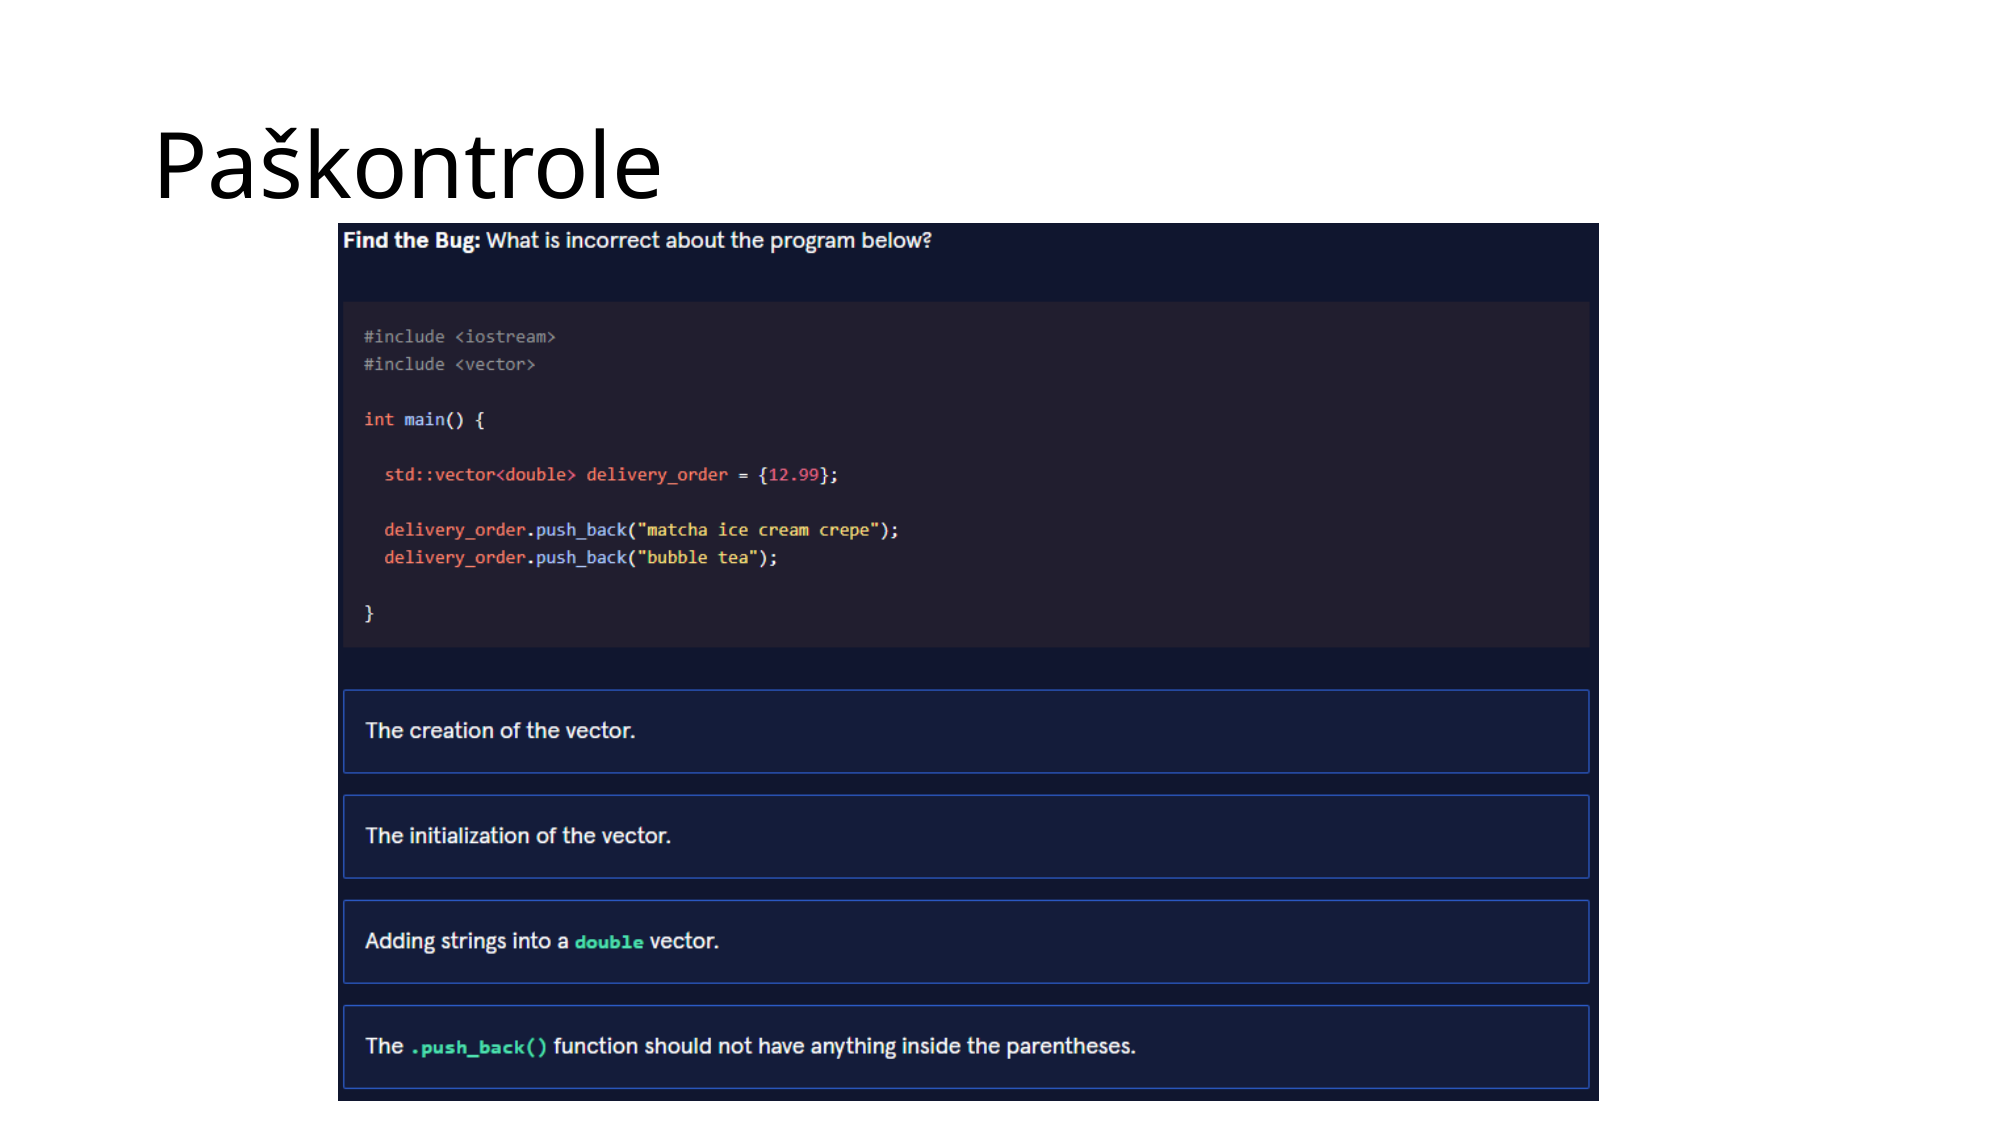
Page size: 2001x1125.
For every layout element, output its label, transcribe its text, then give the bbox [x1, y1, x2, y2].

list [338, 223, 1599, 1101]
title Paškontrole [137, 59, 1863, 278]
